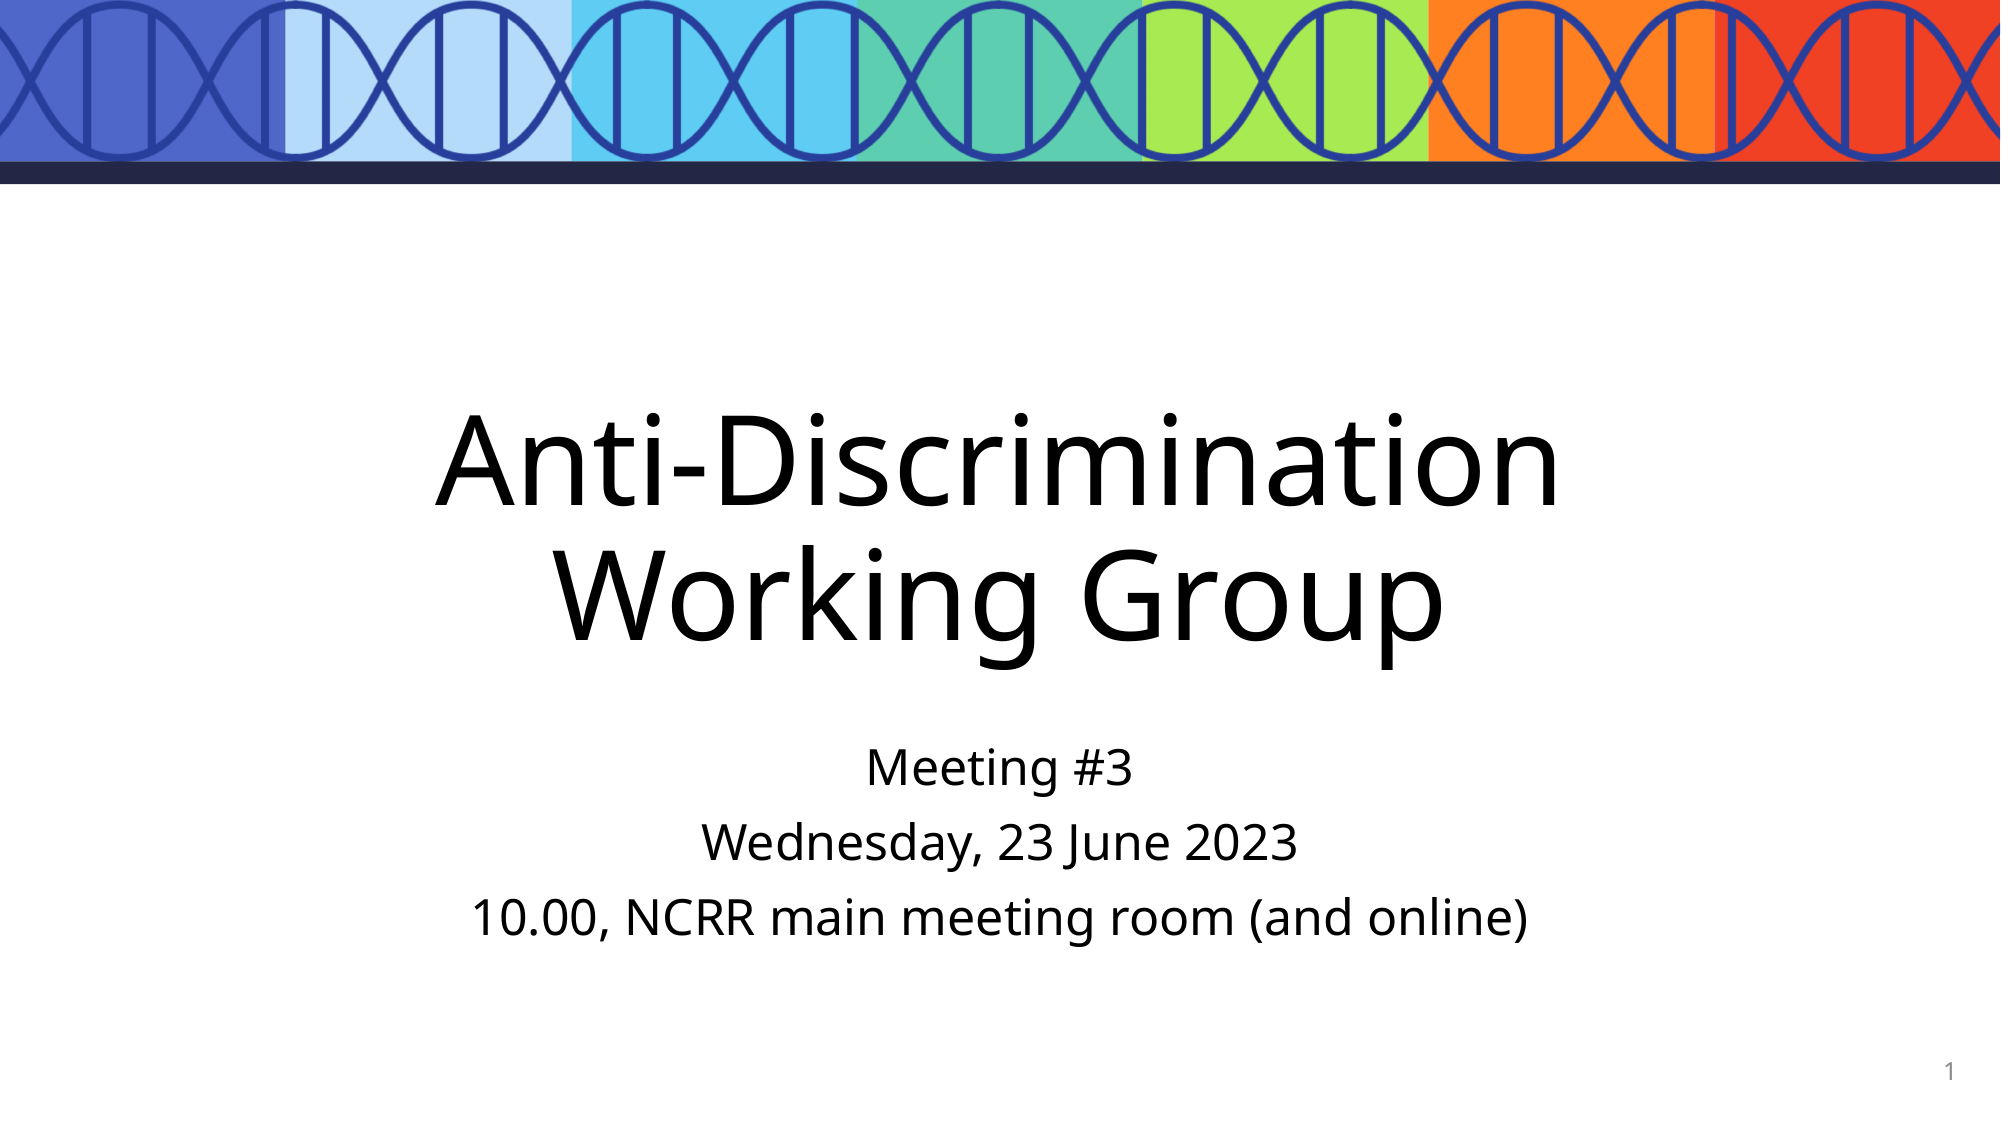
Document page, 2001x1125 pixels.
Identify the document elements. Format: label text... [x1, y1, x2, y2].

slide_number 1 [1904, 1042, 1973, 1103]
subtitle Meeting #3 Wednesday, 23 June 2023 10.00, NCRR main meeting room (and online) [249, 735, 1750, 962]
title Anti-Discrimination Working Group [249, 283, 1750, 676]
